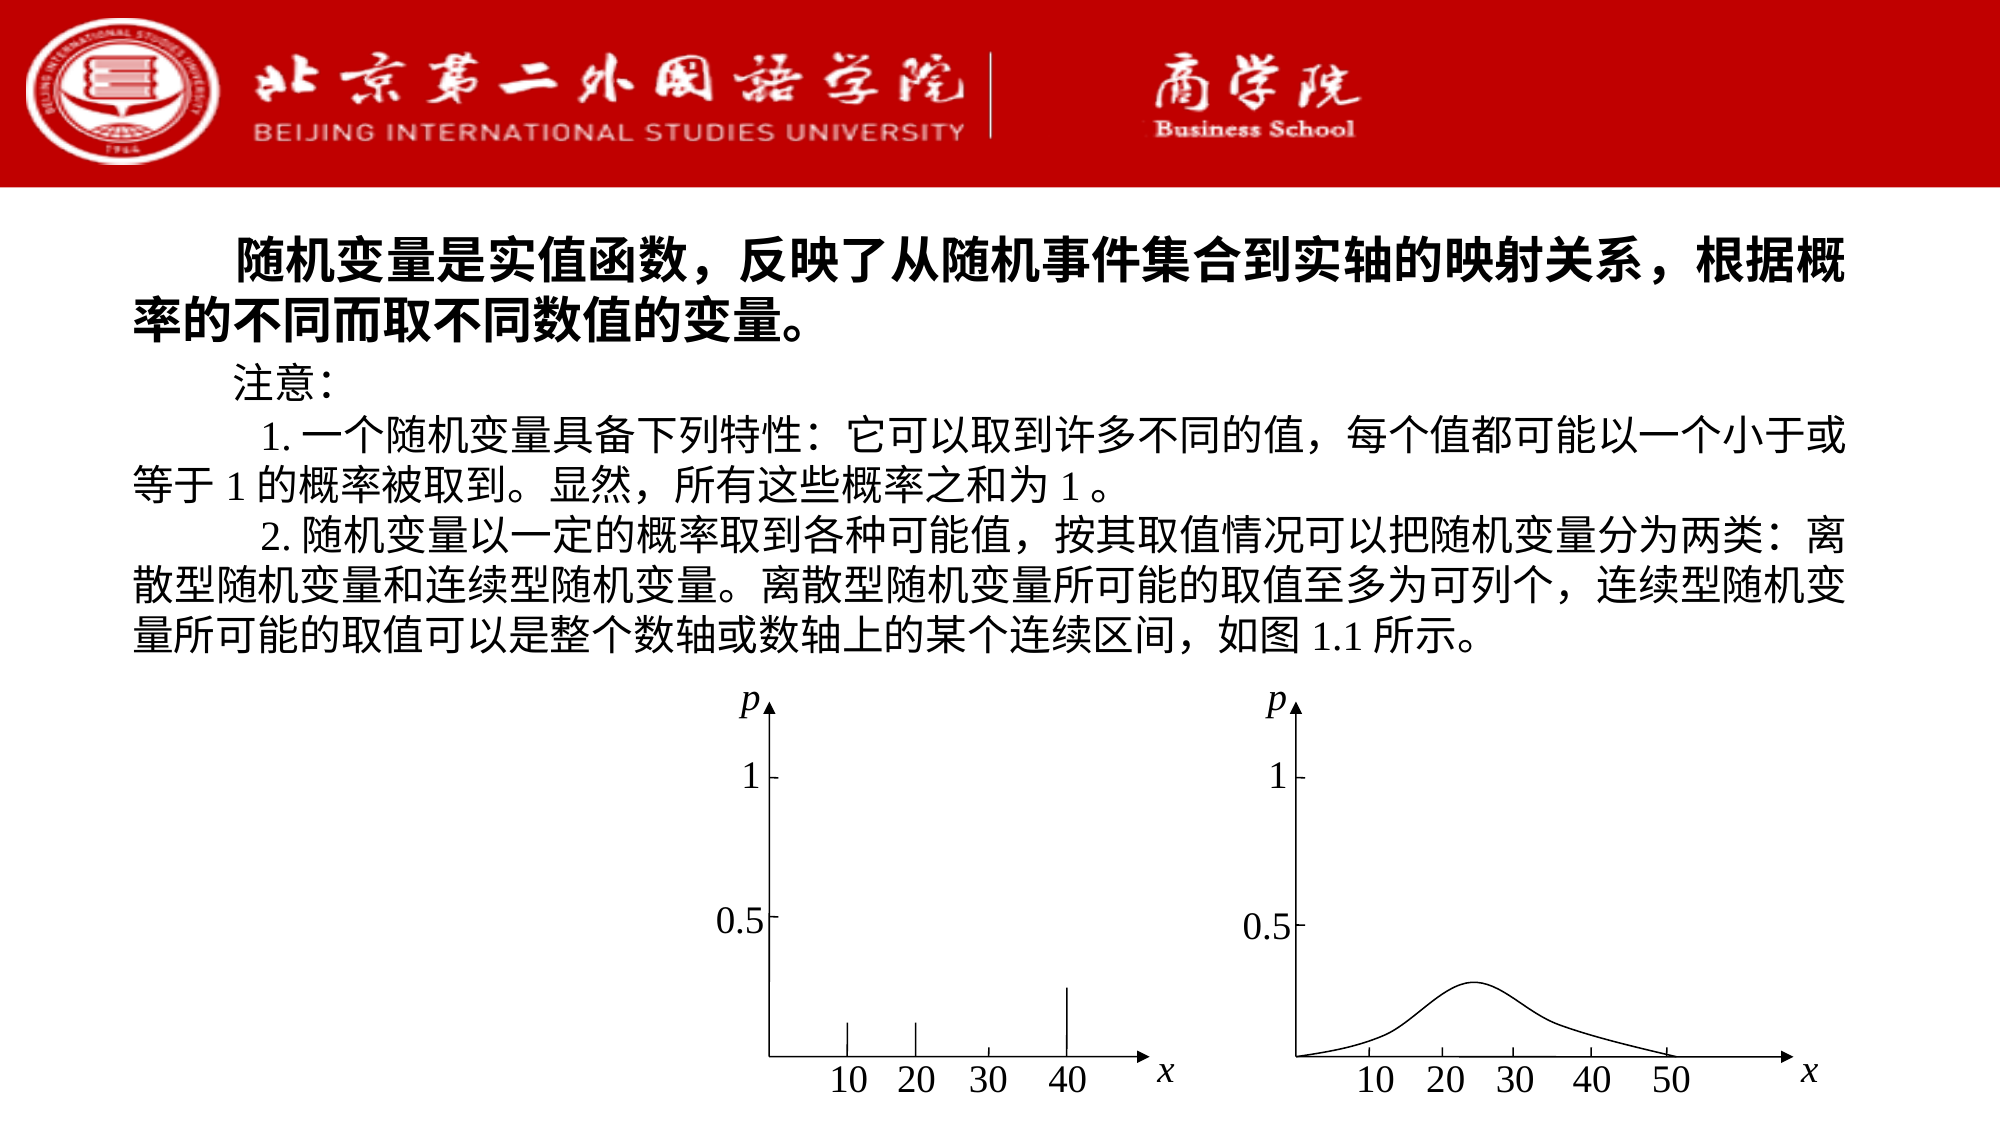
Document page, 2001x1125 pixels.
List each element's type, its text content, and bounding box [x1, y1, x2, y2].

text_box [710, 684, 1827, 1103]
picture [26, 18, 1693, 165]
text_box 随机变量是实值函数，反映了从随机事件集合到实轴的映射关系，根据概率的不同而取不同数值的变量。 注意： 1.一个随机变量具备下列特性：它可以取到许多不同的值，每个值都可能以一个小于或等于1的概率被取到。显然，所有这些概率之和为1。 2.随机变量以一定的概率取到各种可能值，按其取值情况可以把随机变量分为两类：离散型随机变量和连续型随机变量。离散型随机变量所可能的取值至多为可列个，连续型随机变量所可能的取值可以是整个数轴或数轴上的某个连续区间，如图1.1所示。 [117, 221, 1863, 667]
